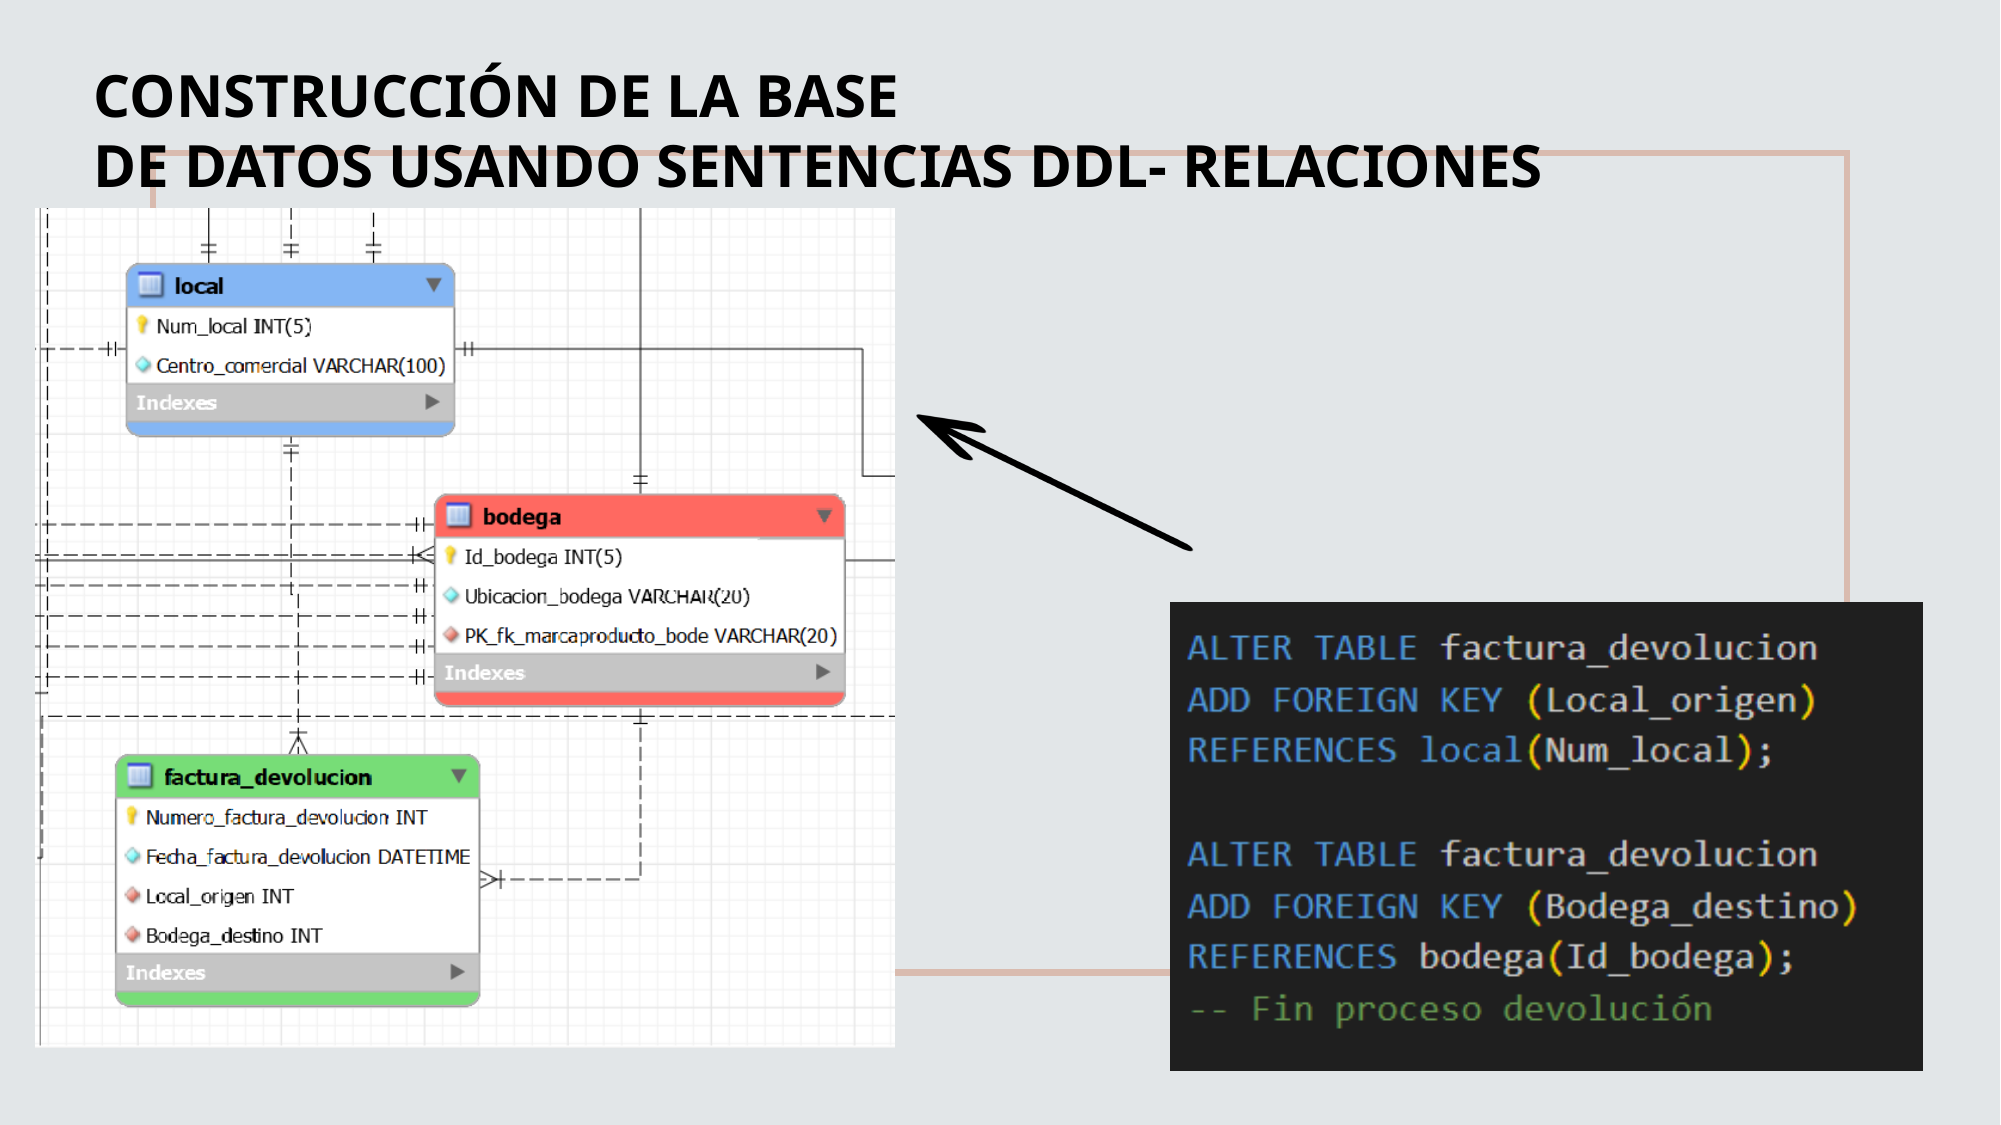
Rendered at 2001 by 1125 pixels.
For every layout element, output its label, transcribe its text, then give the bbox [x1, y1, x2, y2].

text_box CONSTRUCCIÓN DE LA BASE DE DATOS USANDO SENTENCIAS DDL- RELACIONES [79, 51, 1946, 207]
picture [35, 208, 1923, 1071]
